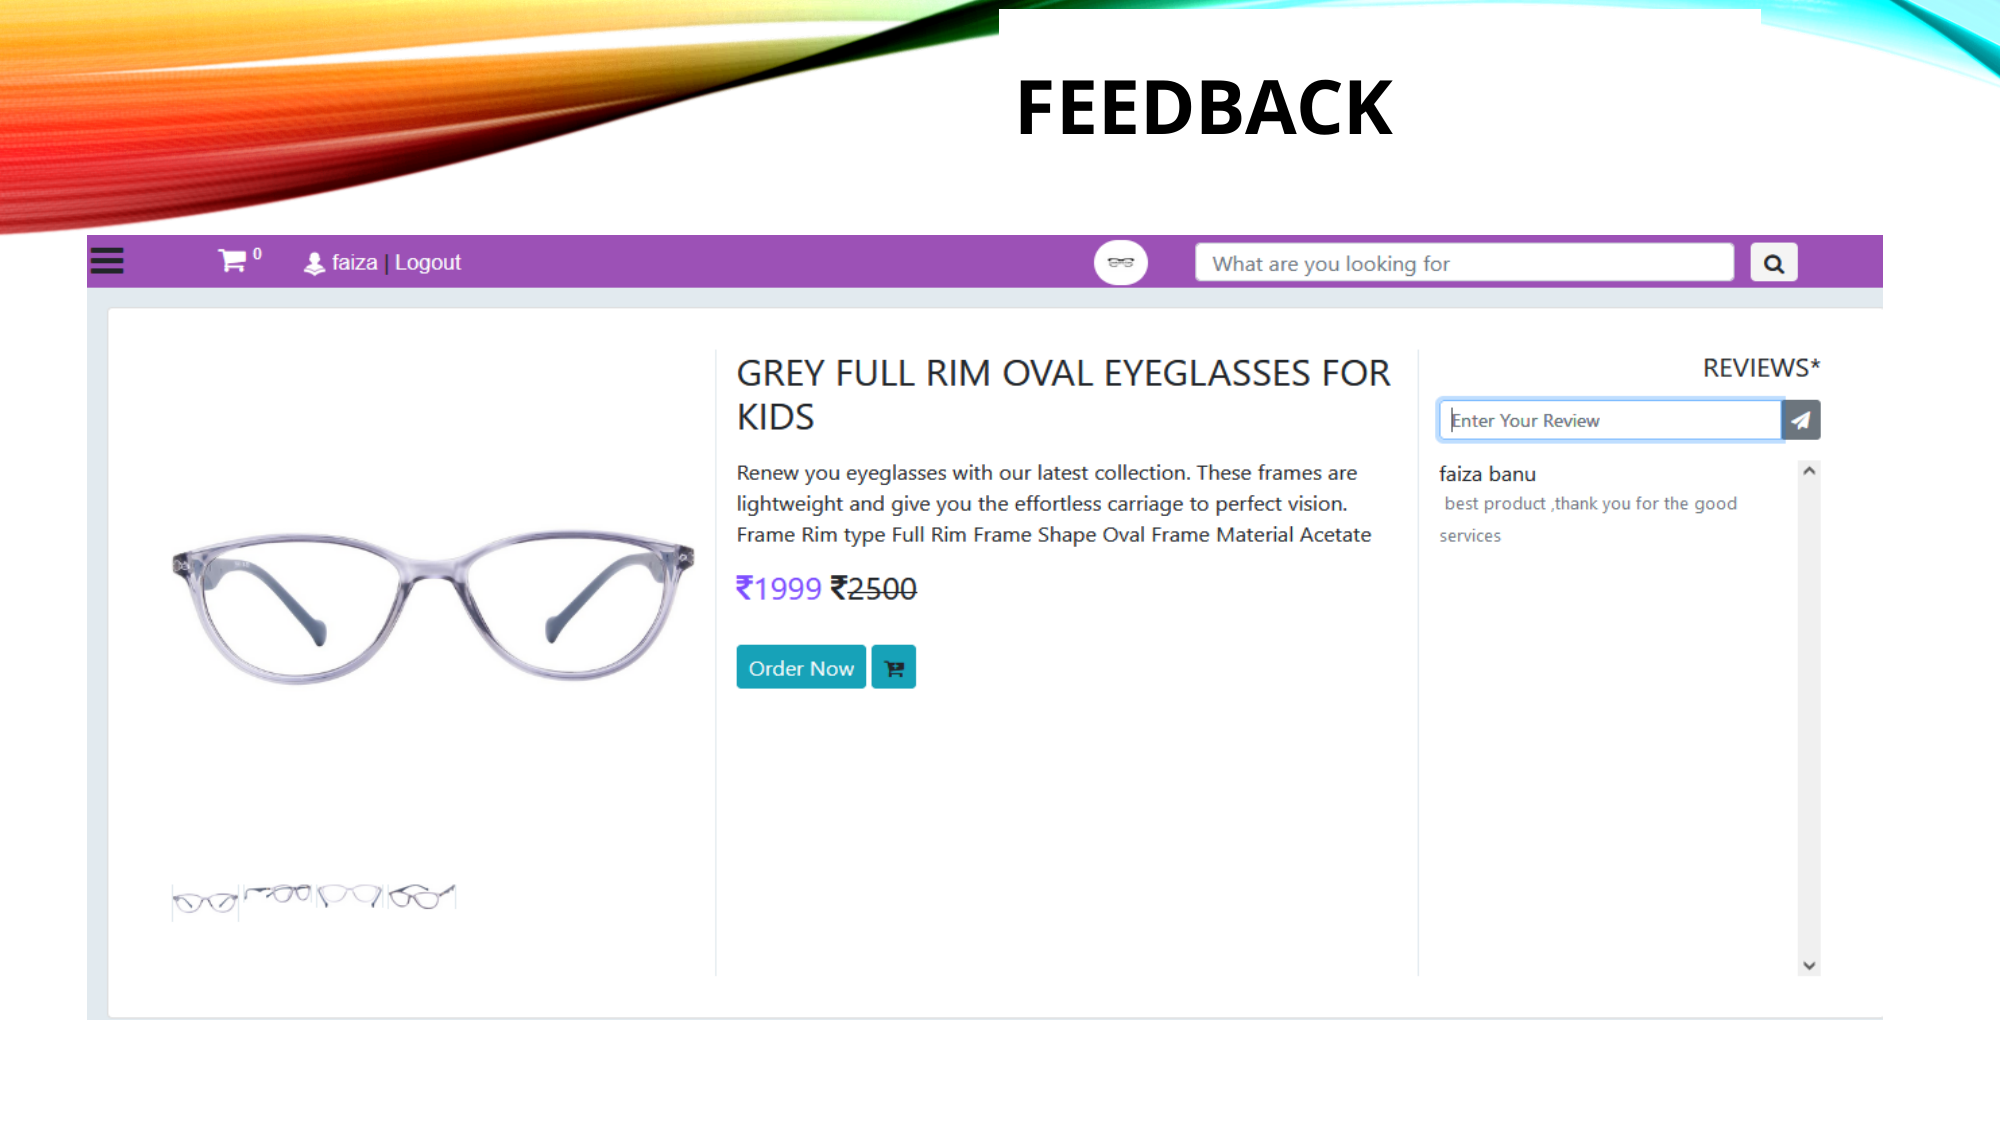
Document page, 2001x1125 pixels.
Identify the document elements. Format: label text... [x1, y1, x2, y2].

picture [0, 0, 2000, 237]
title Feedback [999, 9, 1761, 212]
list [87, 234, 1884, 1021]
